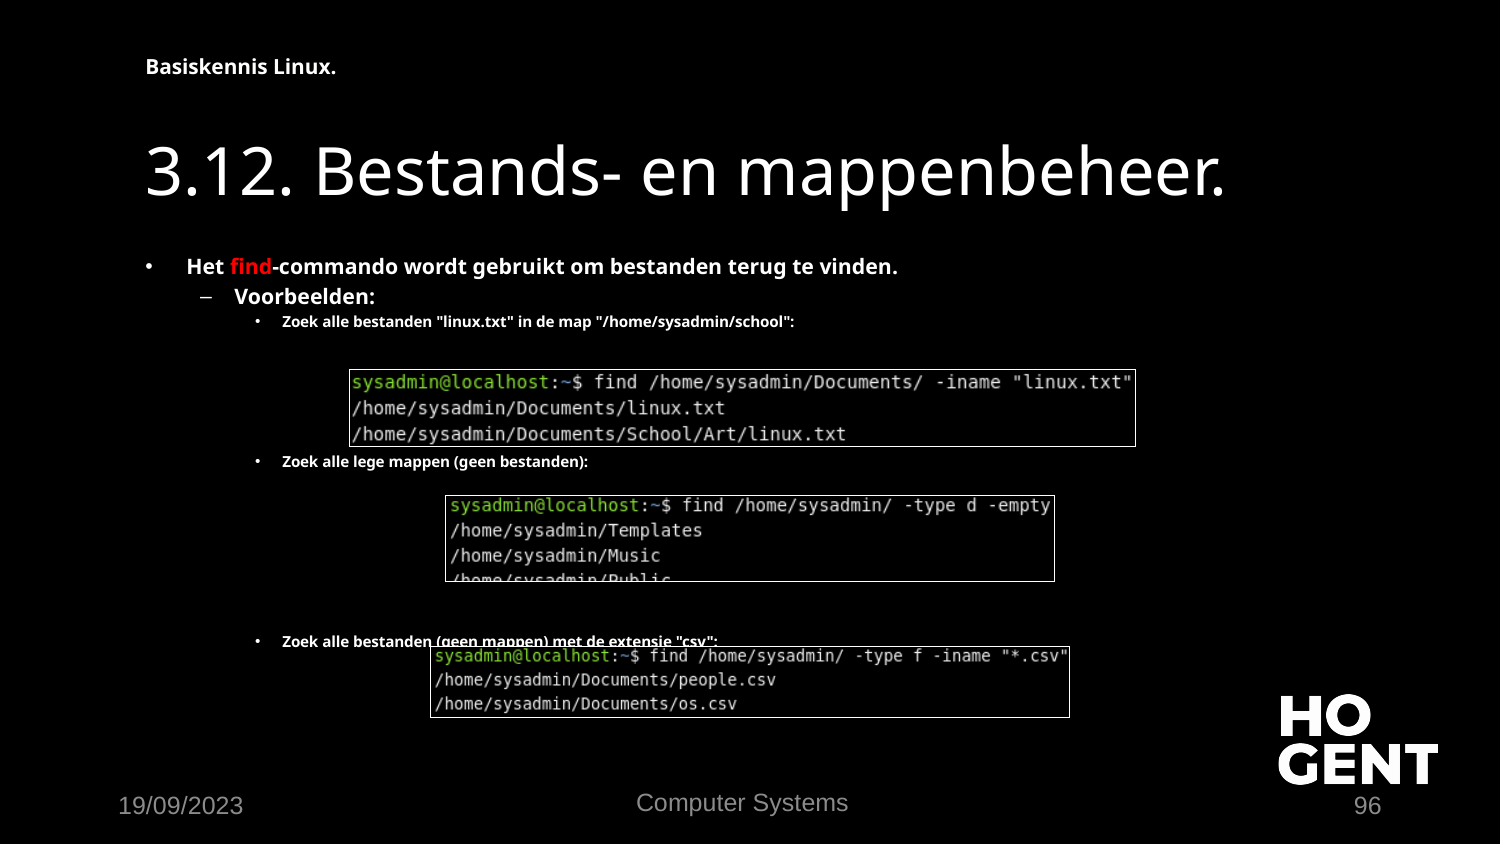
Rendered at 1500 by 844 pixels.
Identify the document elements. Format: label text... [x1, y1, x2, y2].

footer Computer Systems [489, 778, 996, 824]
list Het find-commando wordt gebruikt om bestanden terug te vinden. Voorbeelden: Zoek alle bestanden "linux.txt" in de map "/home/sysadmin/school": Zoek alle lege mappen (geen bestanden): Zoek alle bestanden (geen mappen) met de extensie "csv": [130, 245, 1481, 658]
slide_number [103, 782, 441, 828]
picture [445, 495, 1055, 583]
slide_number 96 [1059, 782, 1397, 828]
picture [349, 369, 1136, 447]
list Basiskennis Linux. [130, 46, 806, 100]
title 3.12. Bestands- en mappenbeheer. [130, 121, 1480, 223]
picture [429, 646, 1070, 718]
